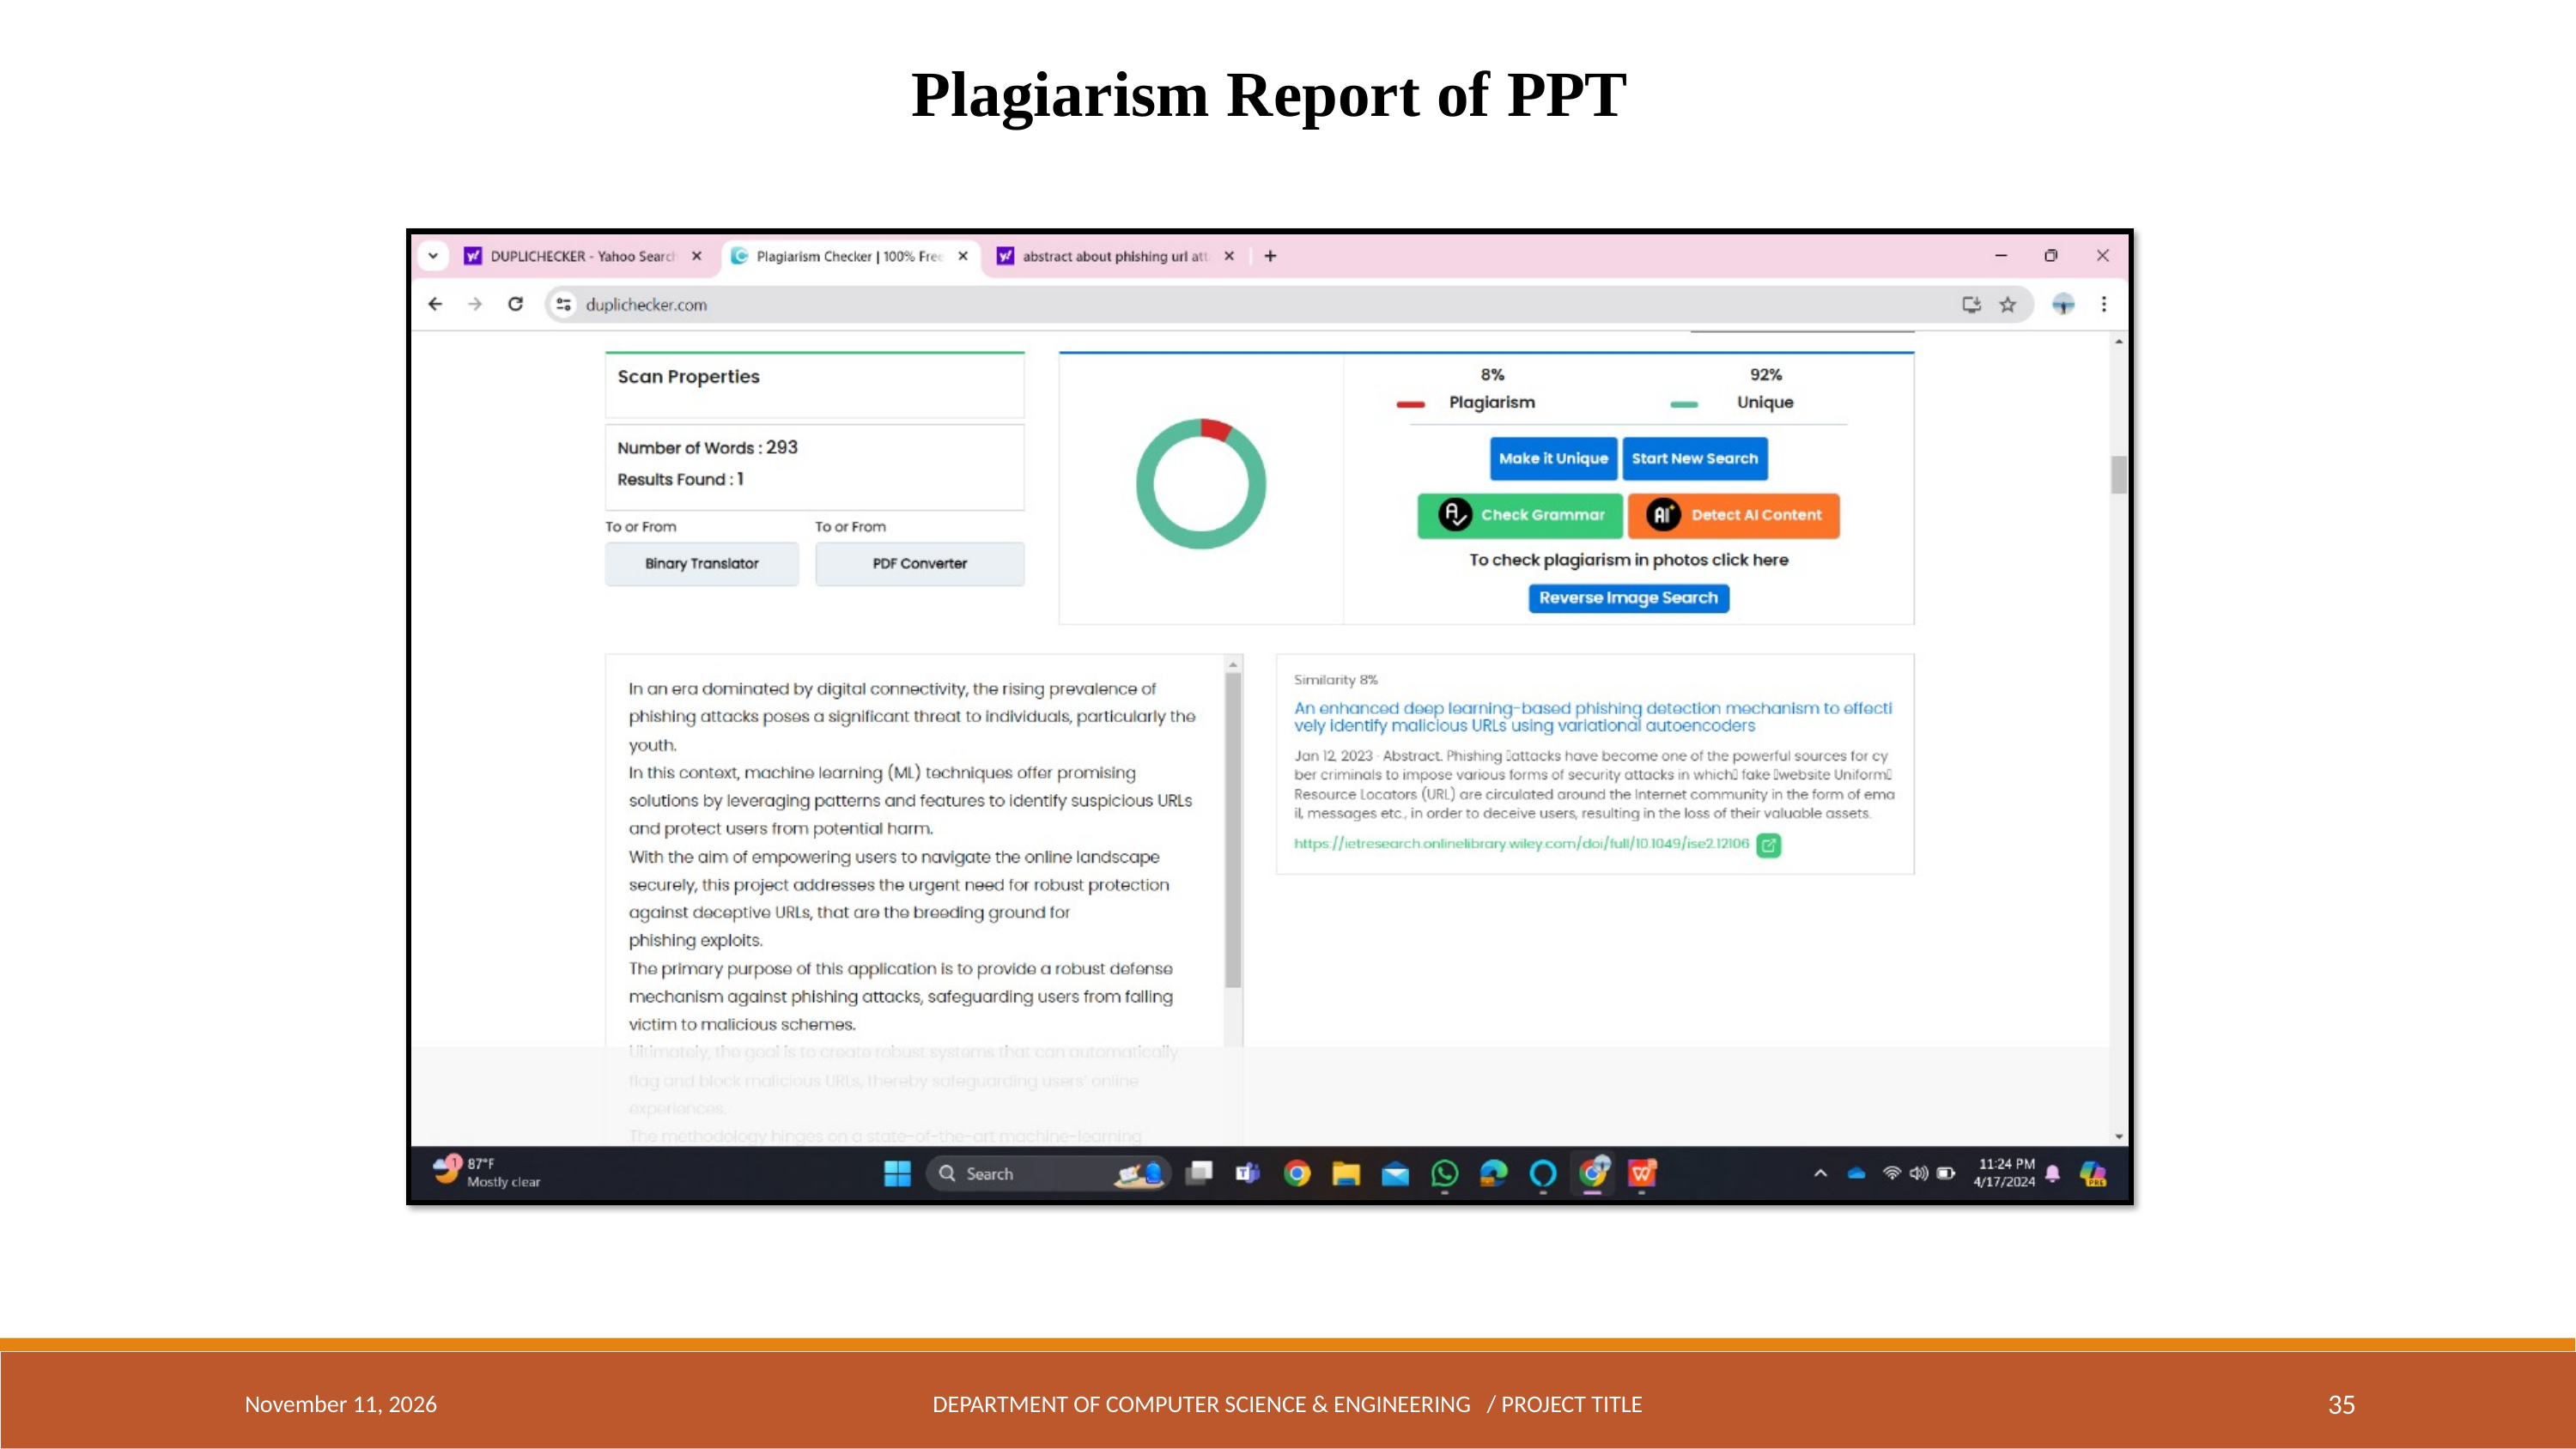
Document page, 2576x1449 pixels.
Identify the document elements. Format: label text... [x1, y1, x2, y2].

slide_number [232, 1364, 755, 1442]
footer DEPARTMENT OF COMPUTER SCIENCE & ENGINEERING / PROJECT TITLE [779, 1364, 1798, 1442]
text_box Plagiarism Report of PPT [898, 45, 1641, 136]
picture [410, 233, 2129, 1201]
slide_number 35 [2092, 1364, 2369, 1442]
